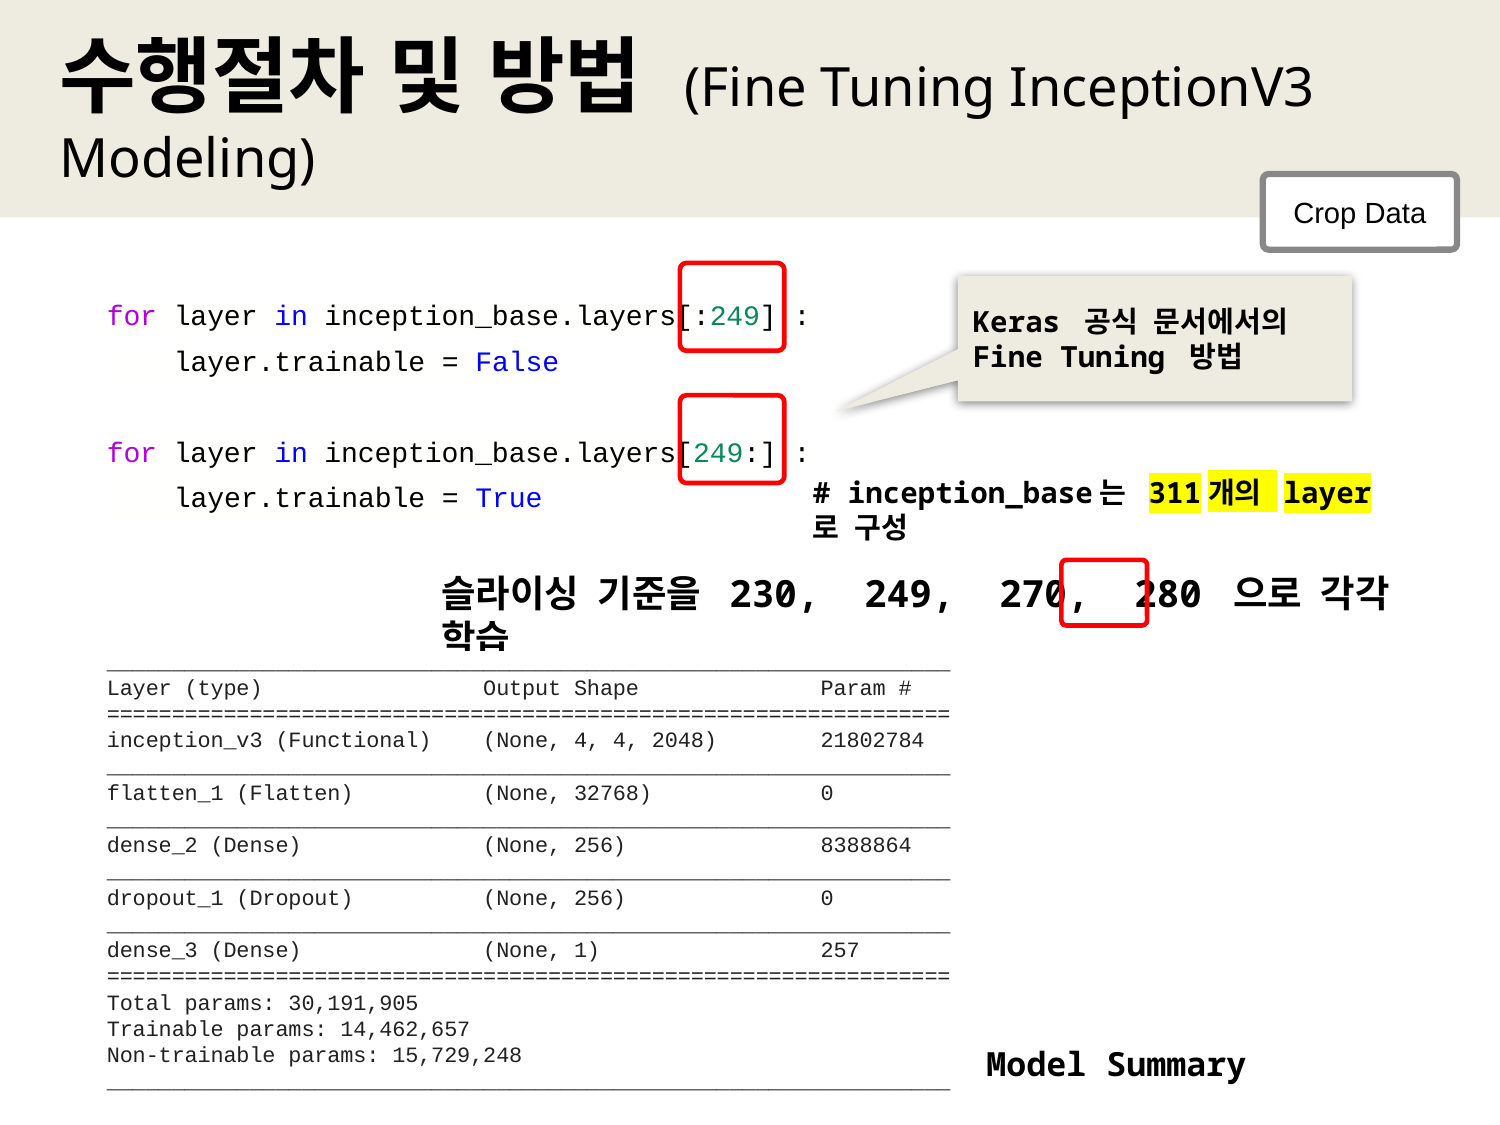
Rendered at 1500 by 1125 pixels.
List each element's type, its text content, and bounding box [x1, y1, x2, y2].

text_box _________________________________________________________________ Layer (type) Output Shape Param # ================================================================= inception_v3 (Functional) (None, 4, 4, 2048) 21802784 _________________________________________________________________ flatten_1 (Flatten) (None, 32768) 0 _________________________________________________________________ dense_2 (Dense) (None, 256) 8388864 _________________________________________________________________ dropout_1 (Dropout) (None, 256) 0 _________________________________________________________________ dense_3 (Dense) (None, 1) 257 ================================================================= Total params: 30,191,905 Trainable params: 14,462,657 Non-trainable params: 15,729,248 _________________________________________________________________ [91, 632, 1025, 1108]
text_box [679, 395, 785, 484]
text_box # inception_base는 311개의 layer로 구성 [797, 459, 1411, 560]
text_box 수행절차 및 방법 (Fine Tuning InceptionV3 Modeling) [44, 61, 1438, 150]
text_box 슬라이싱 기준을 230, 249, 270, 280 으로 각각 학습 [426, 554, 1438, 675]
text_box [1061, 560, 1148, 626]
text_box Model Summary [971, 1028, 1263, 1099]
text_box Keras 공식 문서에서의 Fine Tuning 방법 [835, 276, 1353, 412]
text_box [0, 0, 1500, 218]
text_box for layer in inception_base.layers[:249] : layer.trainable = False for layer in inception_base.layers[249:] : layer.trainable = True [91, 271, 877, 529]
text_box [679, 262, 785, 351]
text_box Crop Data [1262, 173, 1458, 250]
